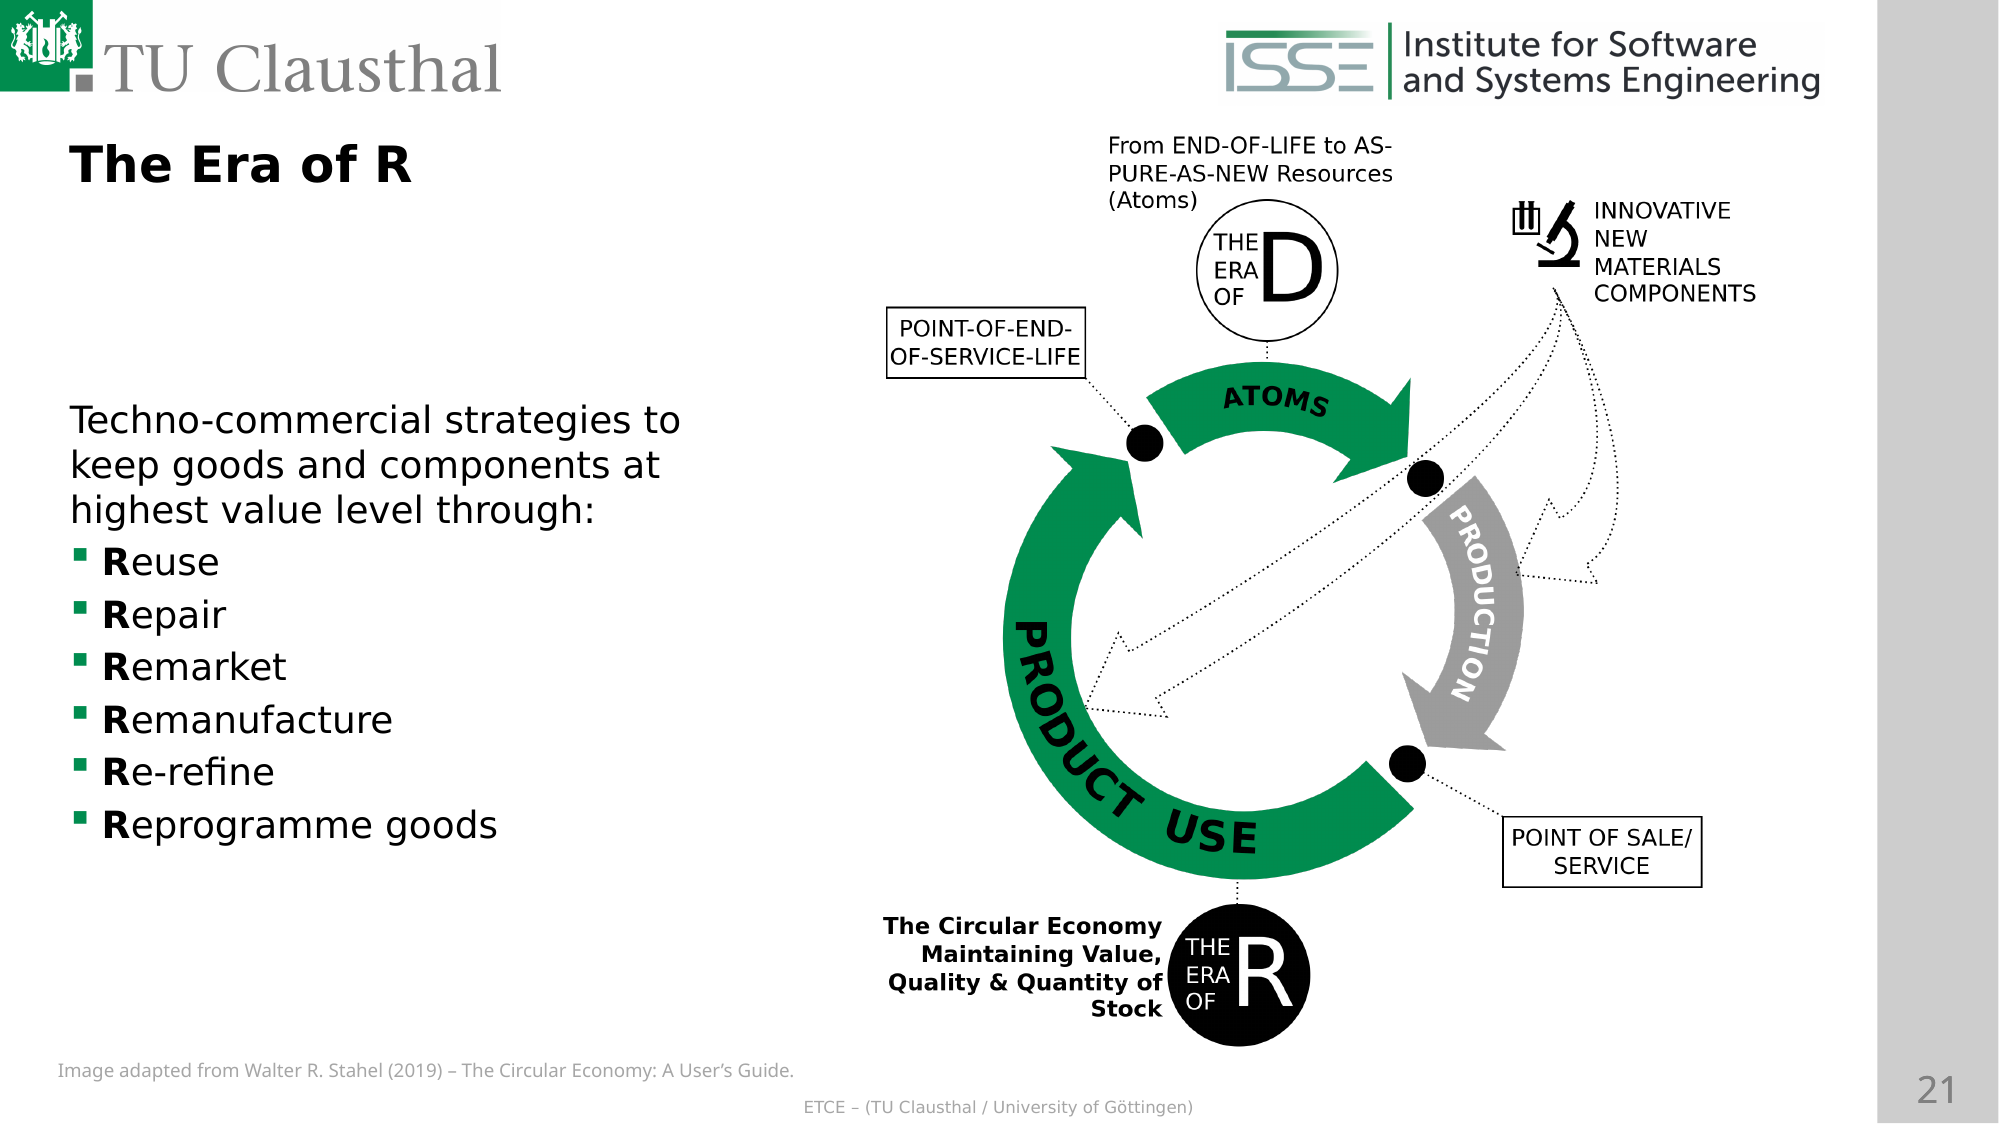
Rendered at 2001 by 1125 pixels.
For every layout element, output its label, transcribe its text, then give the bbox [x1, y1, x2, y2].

text_box Image adapted from Walter R. Stahel (2019) – The Circular Economy: A User’s Guide. [43, 1051, 1105, 1089]
text_box The Era of R [54, 125, 817, 207]
picture [0, 0, 501, 92]
picture [817, 22, 1988, 1064]
text_box Techno-commercial strategies to keep goods and components at highest value level through: Reuse Repair Remarket Remanufacture Re-refine Reprogramme goods [54, 207, 748, 1034]
